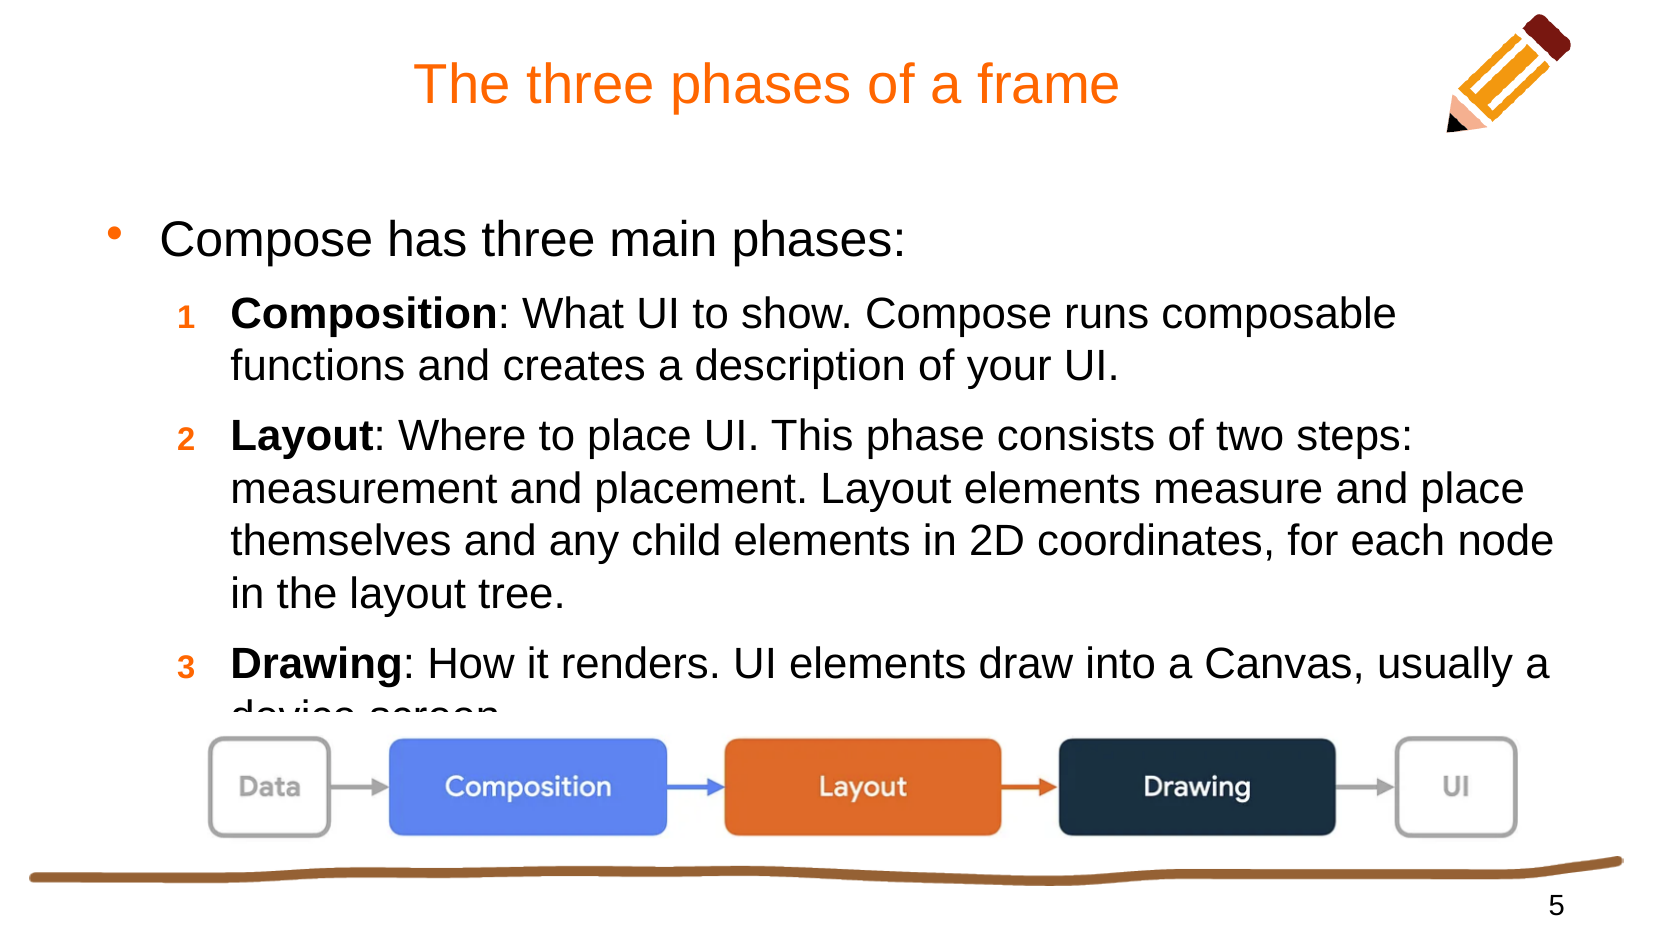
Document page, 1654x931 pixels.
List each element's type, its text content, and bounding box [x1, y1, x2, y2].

title The three phases of a frame [88, 29, 1447, 133]
slide_number 5 [1181, 885, 1565, 930]
picture [29, 712, 1624, 886]
picture [1446, 14, 1571, 133]
list Compose has three main phases: Composition: What UI to show. Compose runs composable functions and creates a description of your UI. Layout: Where to place UI. This phase consists of two steps: measurement and placement. Layout elements measure and place themselves and any child elements in 2D coordinates, for each node in the layout tree. Drawing: How it renders. UI elements draw into a Canvas, usually a device screen. [88, 206, 1565, 857]
